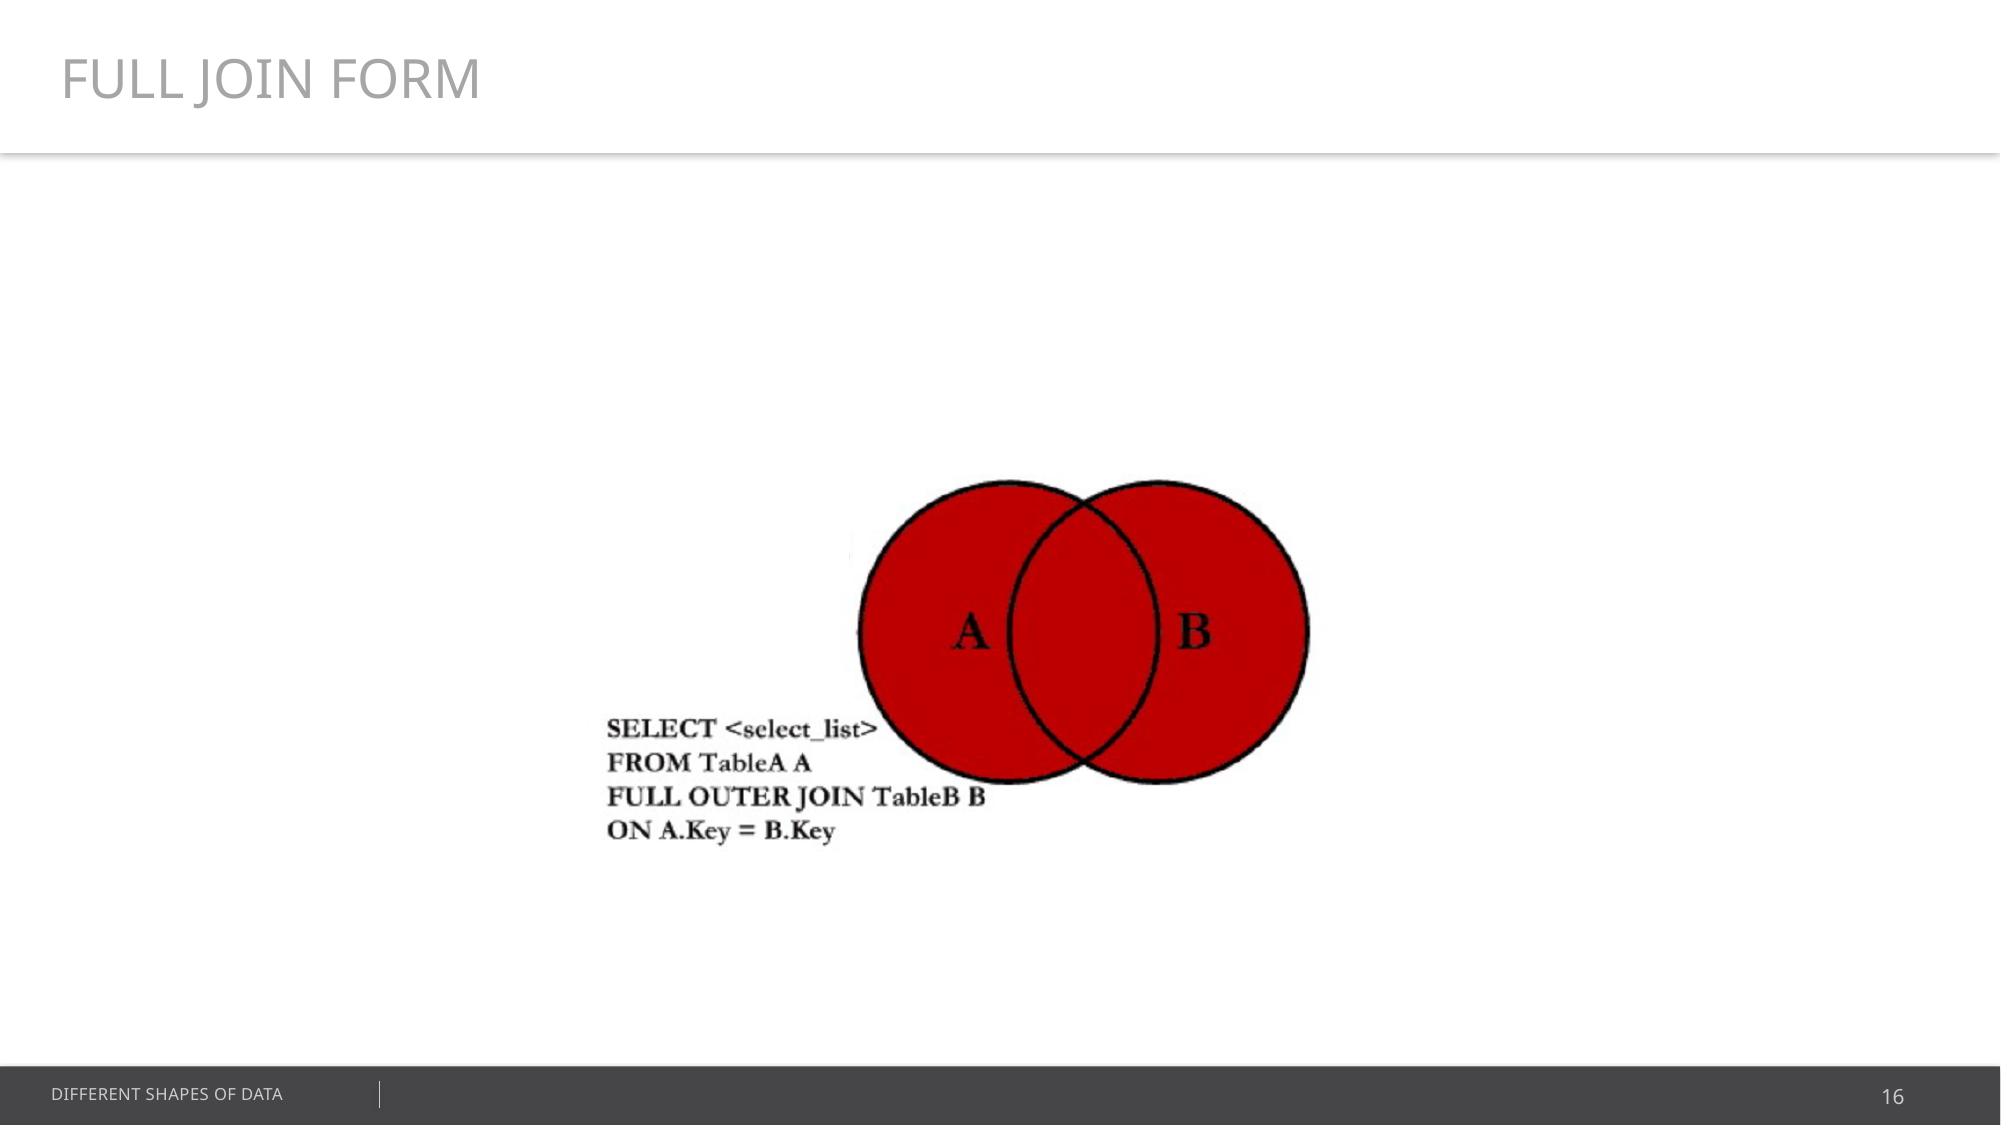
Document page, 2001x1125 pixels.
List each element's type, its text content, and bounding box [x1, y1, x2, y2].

list FULL JOIN FORM [0, 0, 2000, 153]
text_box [436, 392, 1335, 852]
